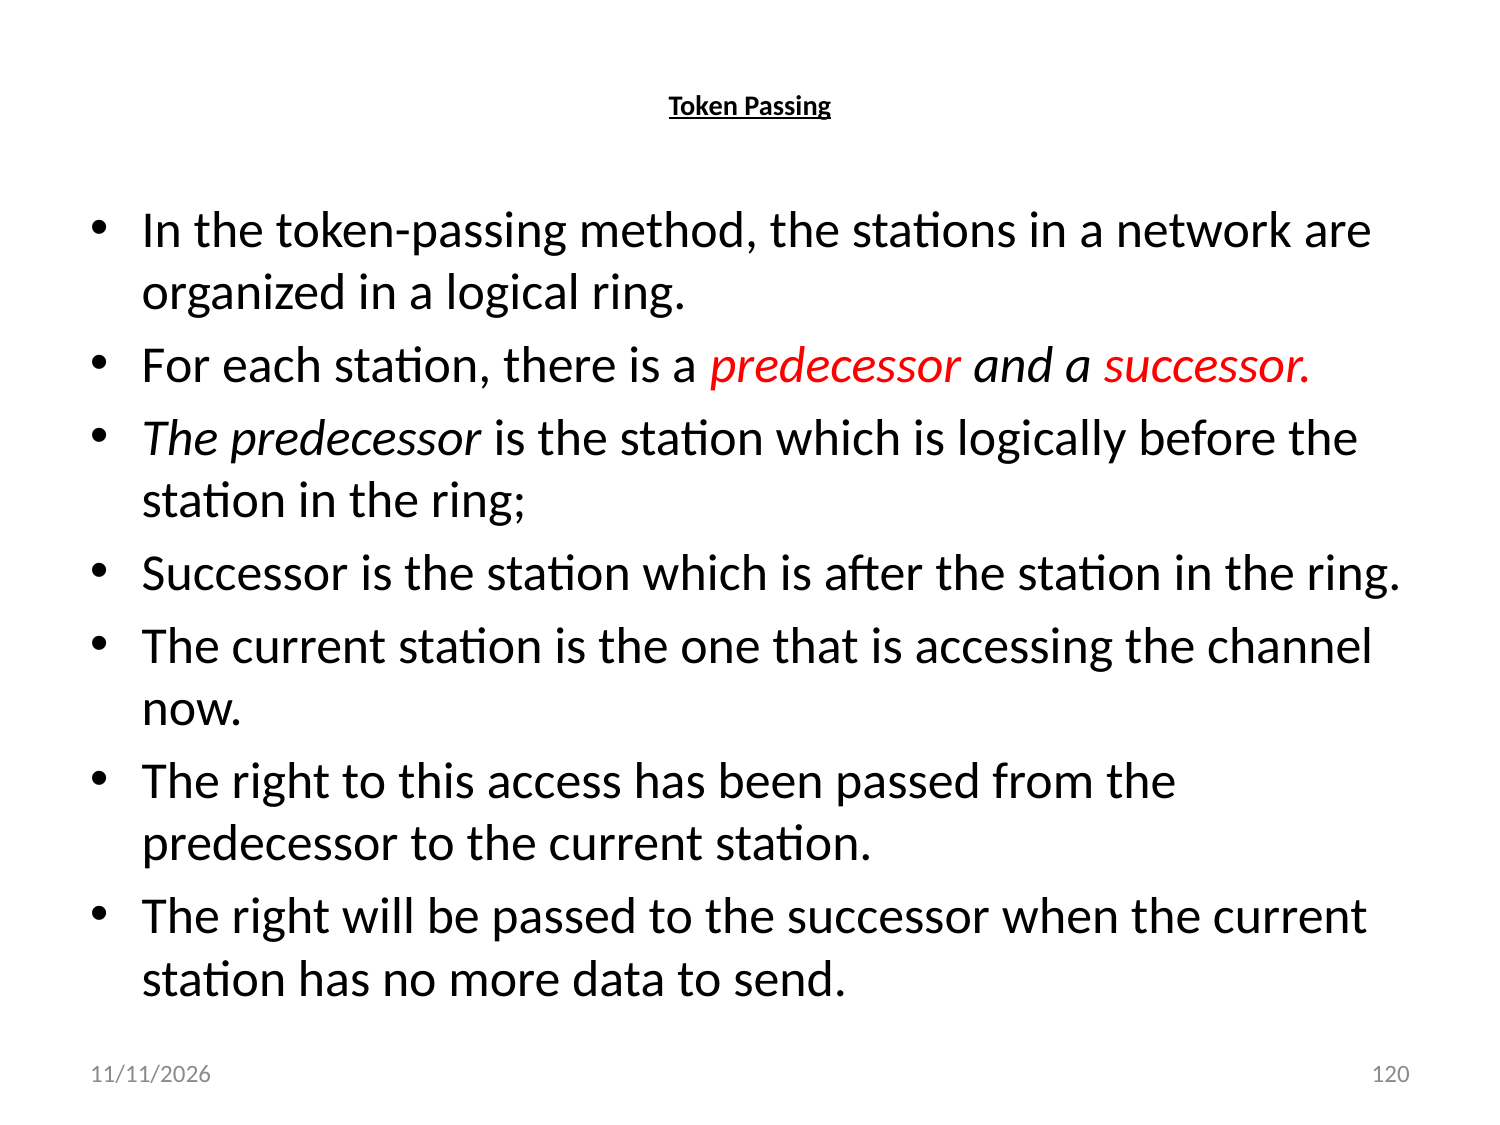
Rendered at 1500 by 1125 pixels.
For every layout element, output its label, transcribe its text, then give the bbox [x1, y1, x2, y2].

slide_number 120 [1074, 1042, 1425, 1103]
title Token Passing [75, 45, 1425, 163]
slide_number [75, 1042, 425, 1103]
list In the token-passing method, the stations in a network are organized in a logical ring. For each station, there is a predecessor and a successor. The predecessor is the station which is logically before the station in the ring; Successor is the station which is after the station in the ring. The current station is the one that is accessing the channel now. The right to this access has been passed from the predecessor to the current station. The right will be passed to the successor when the current station has no more data to send. [75, 187, 1425, 1063]
